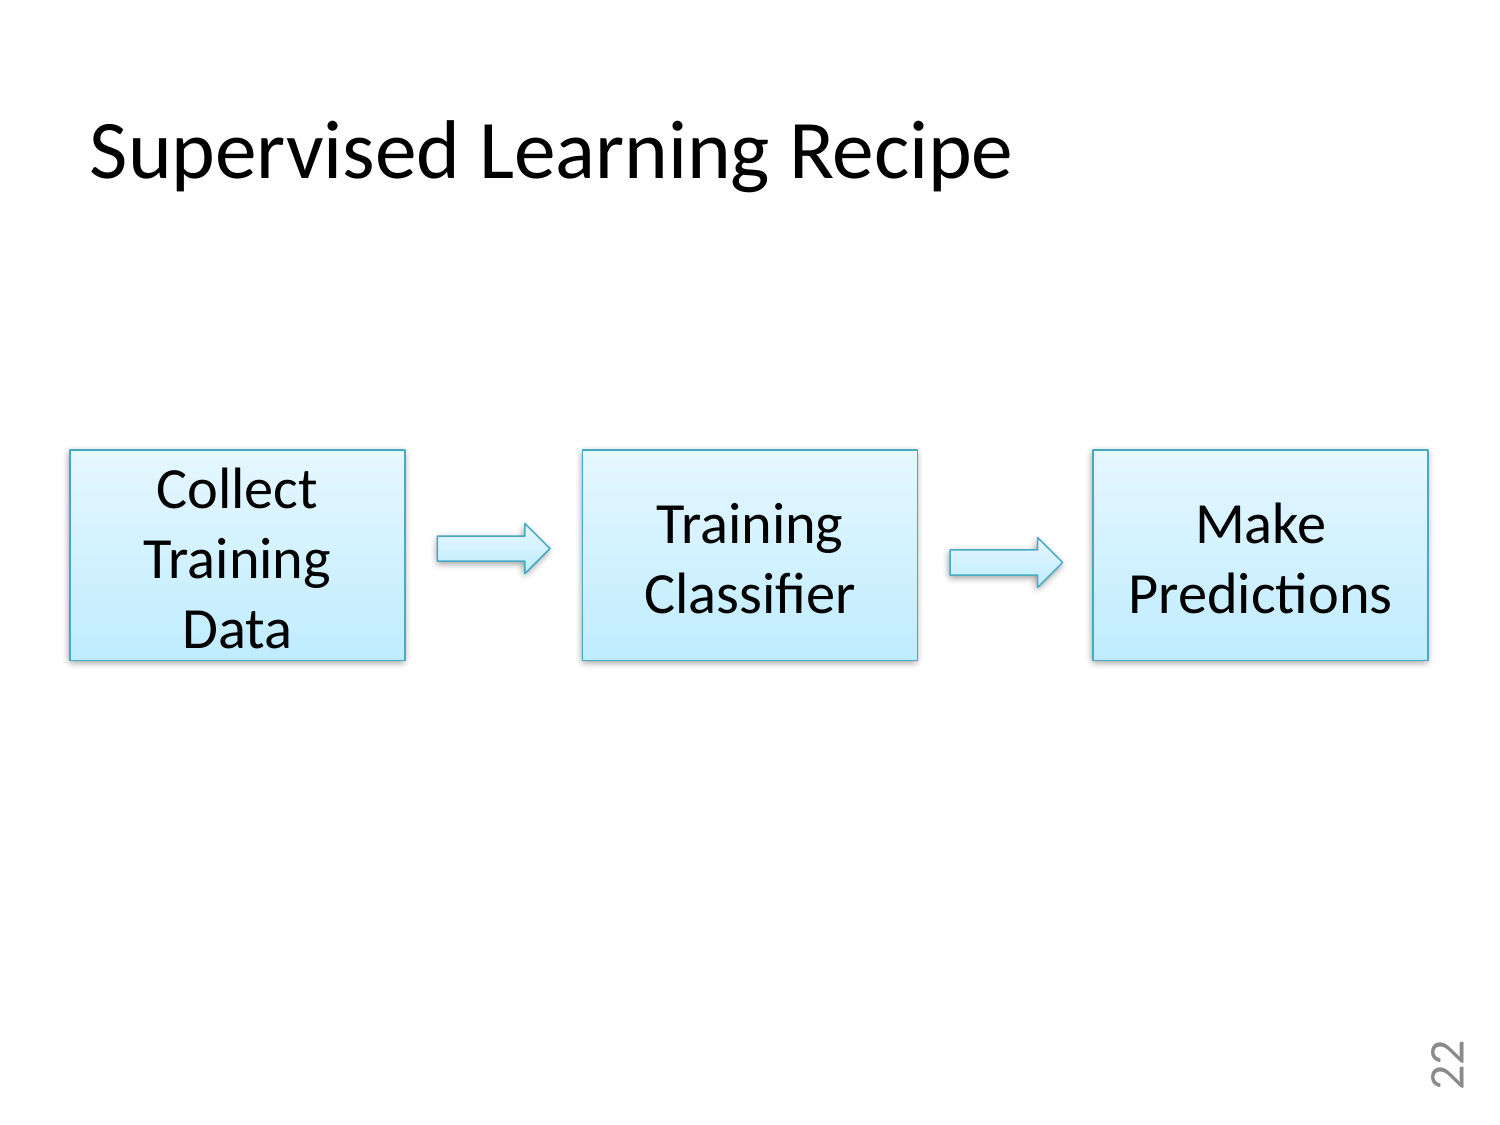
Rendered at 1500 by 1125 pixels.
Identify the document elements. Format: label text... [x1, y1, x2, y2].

text_box Make Predictions [1092, 449, 1429, 661]
text_box Collect Training Data [69, 449, 406, 661]
slide_number 22 [1412, 1025, 1475, 1125]
text_box Supervised Learning Recipe [74, 87, 1438, 203]
text_box [436, 522, 551, 575]
text_box Training Classifier [582, 449, 918, 661]
text_box [949, 536, 1064, 589]
